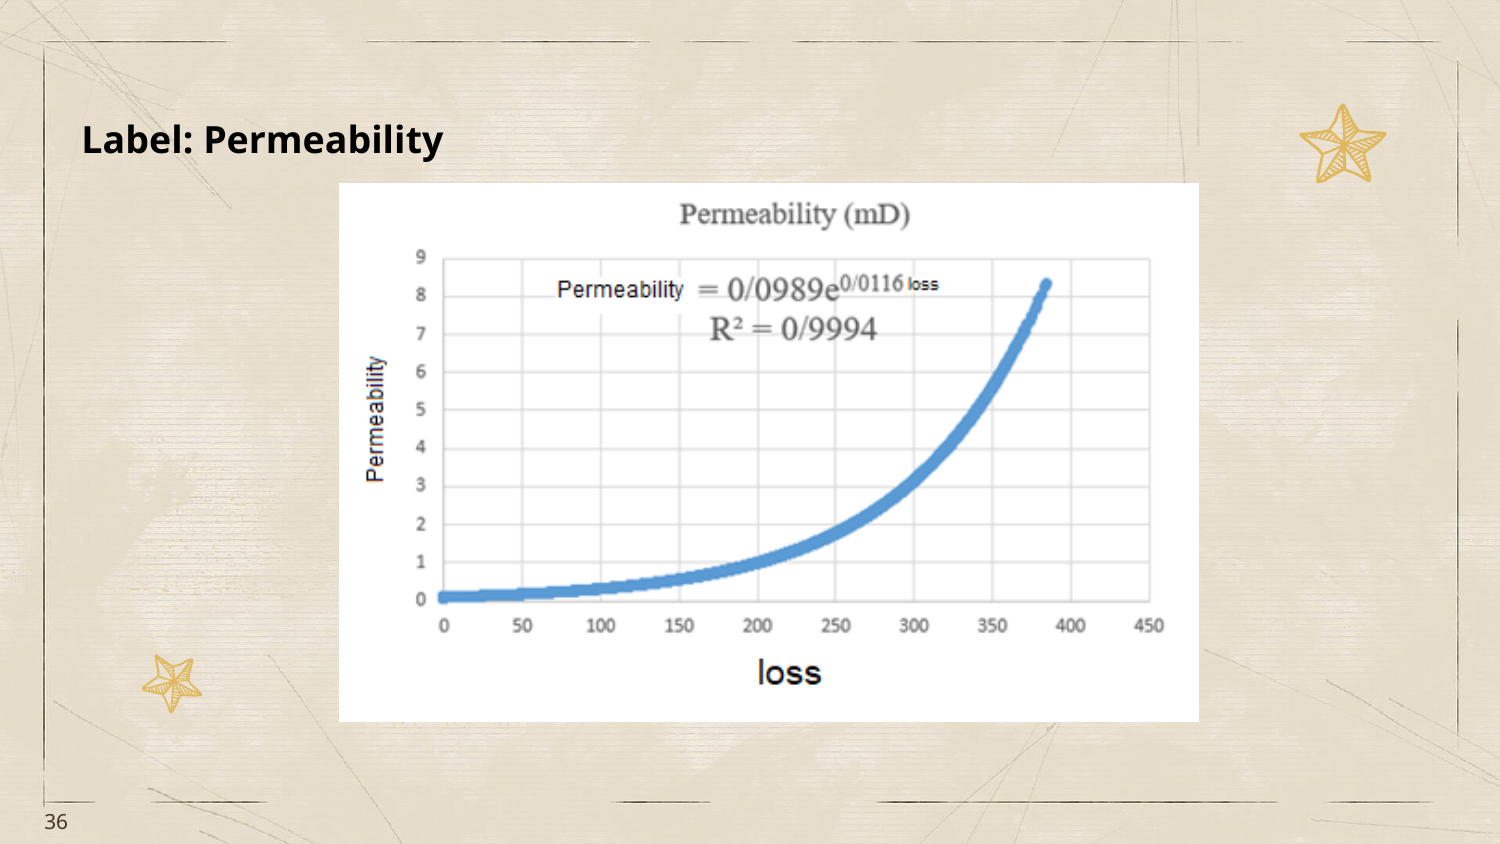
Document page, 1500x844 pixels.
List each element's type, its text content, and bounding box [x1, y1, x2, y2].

text_box [141, 654, 203, 714]
text_box Label: Permeability [81, 34, 986, 162]
slide_number 36 [44, 801, 1458, 844]
picture [0, 0, 1500, 844]
text_box [1299, 103, 1387, 184]
